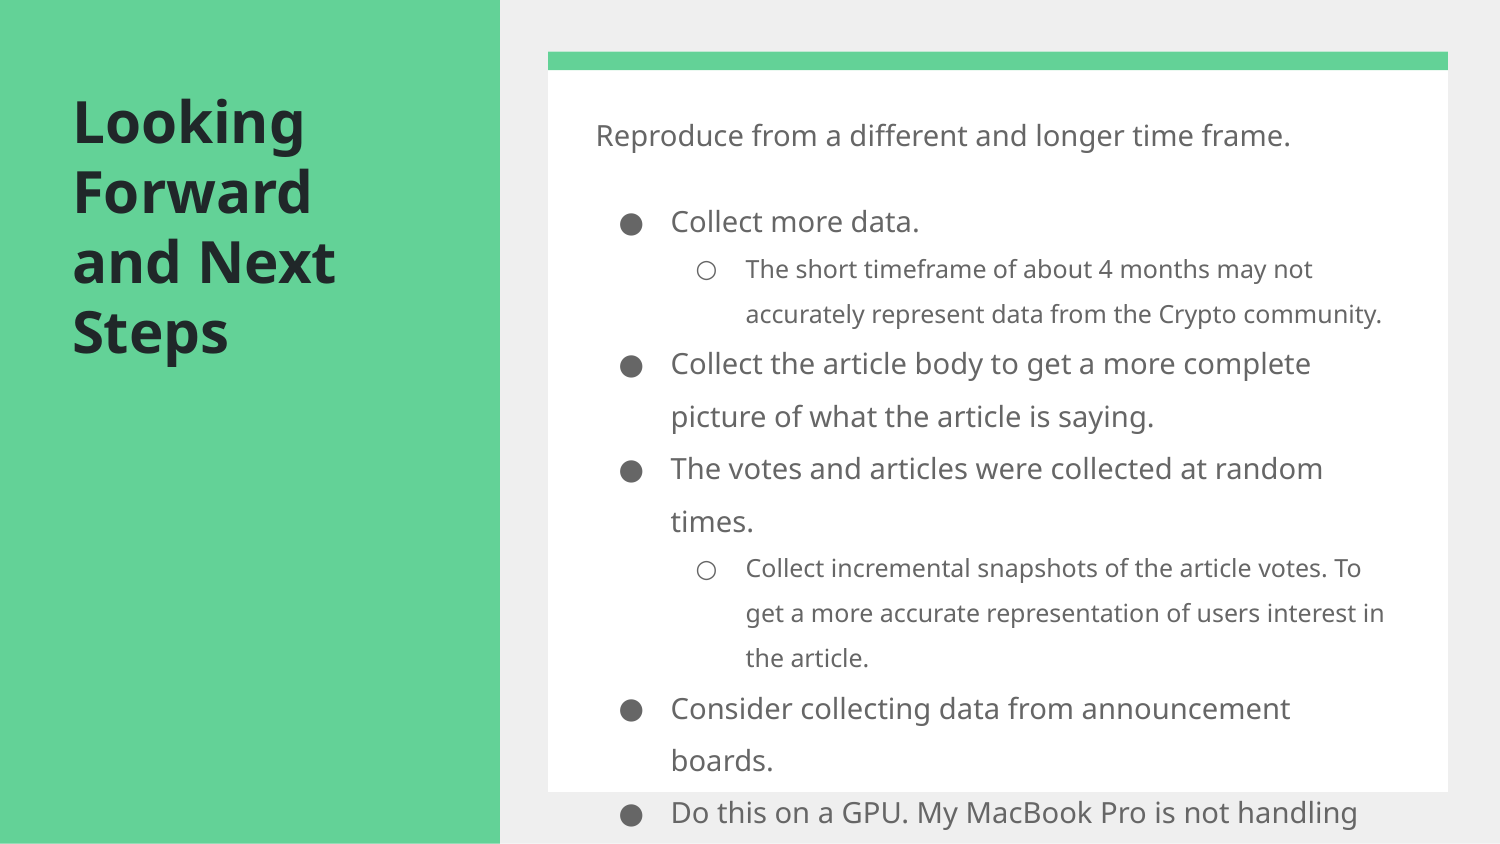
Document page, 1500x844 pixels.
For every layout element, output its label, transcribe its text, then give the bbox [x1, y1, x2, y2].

list Reproduce from a different and longer time frame. Collect more data. The short timeframe of about 4 months may not accurately represent data from the Crypto community. Collect the article body to get a more complete picture of what the article is saying. The votes and articles were collected at random times. Collect incremental snapshots of the article votes. To get a more accurate representation of users interest in the article. Consider collecting data from announcement boards. Do this on a GPU. My MacBook Pro is not handling this very well. [580, 97, 1416, 756]
title Looking Forward and Next Steps [57, 70, 443, 792]
